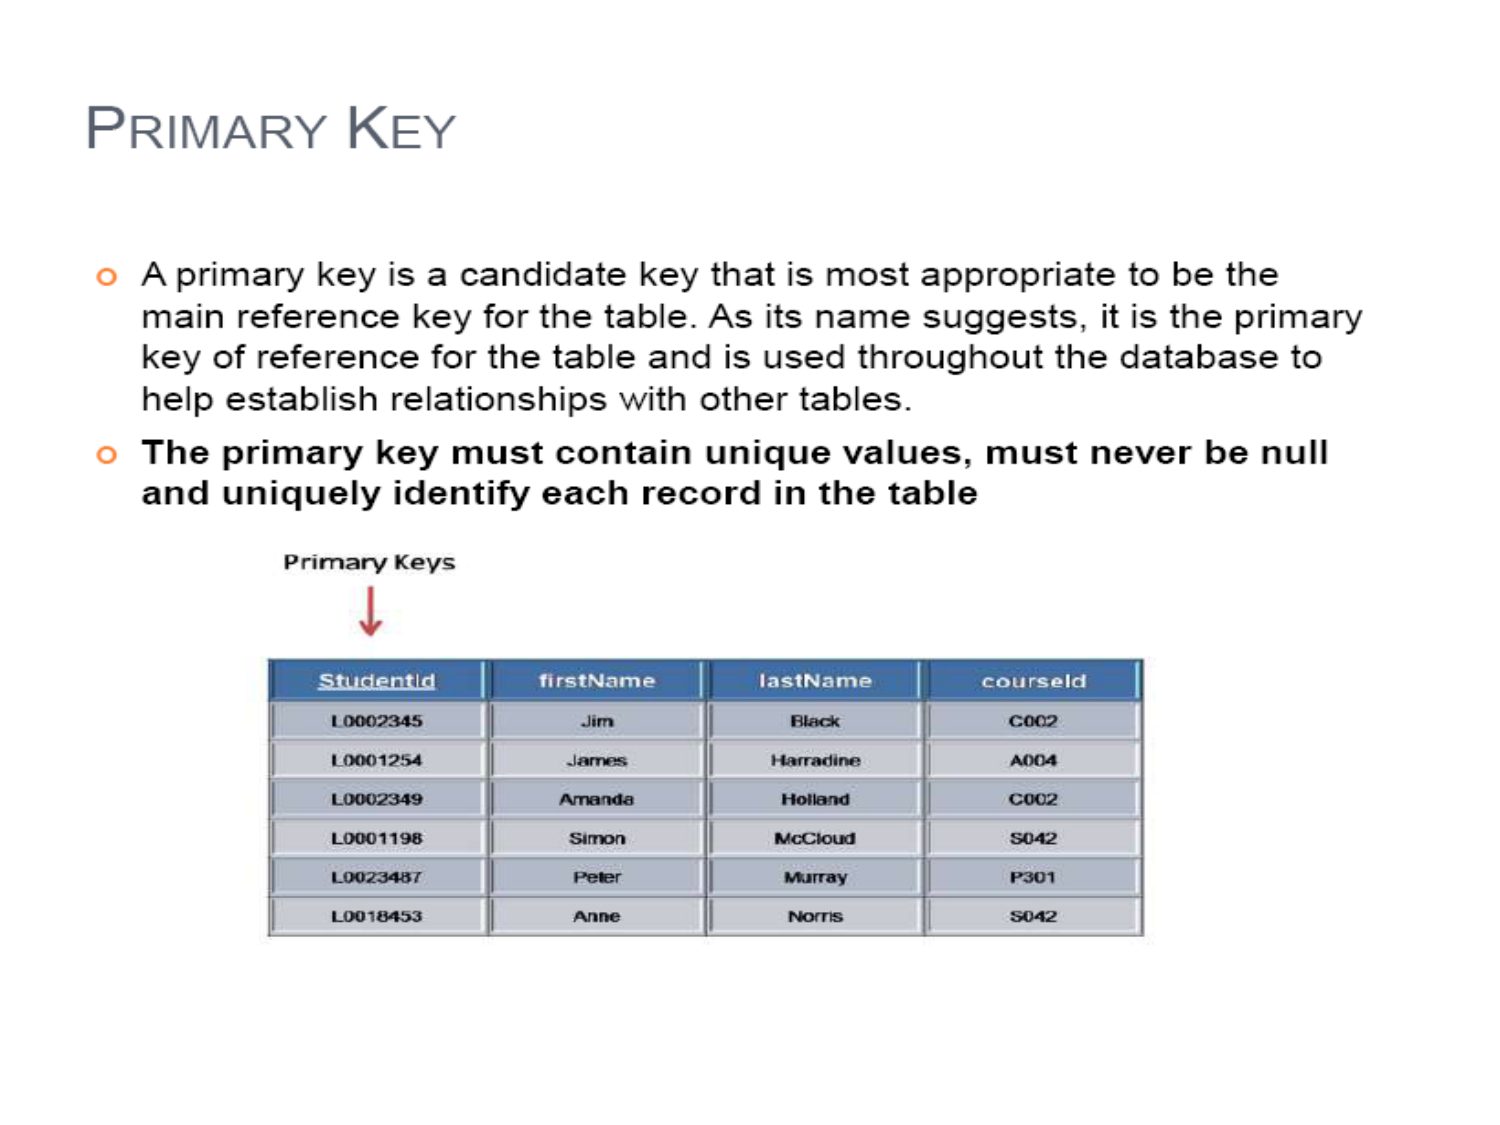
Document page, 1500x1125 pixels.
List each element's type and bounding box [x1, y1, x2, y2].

list [62, 74, 1426, 1006]
